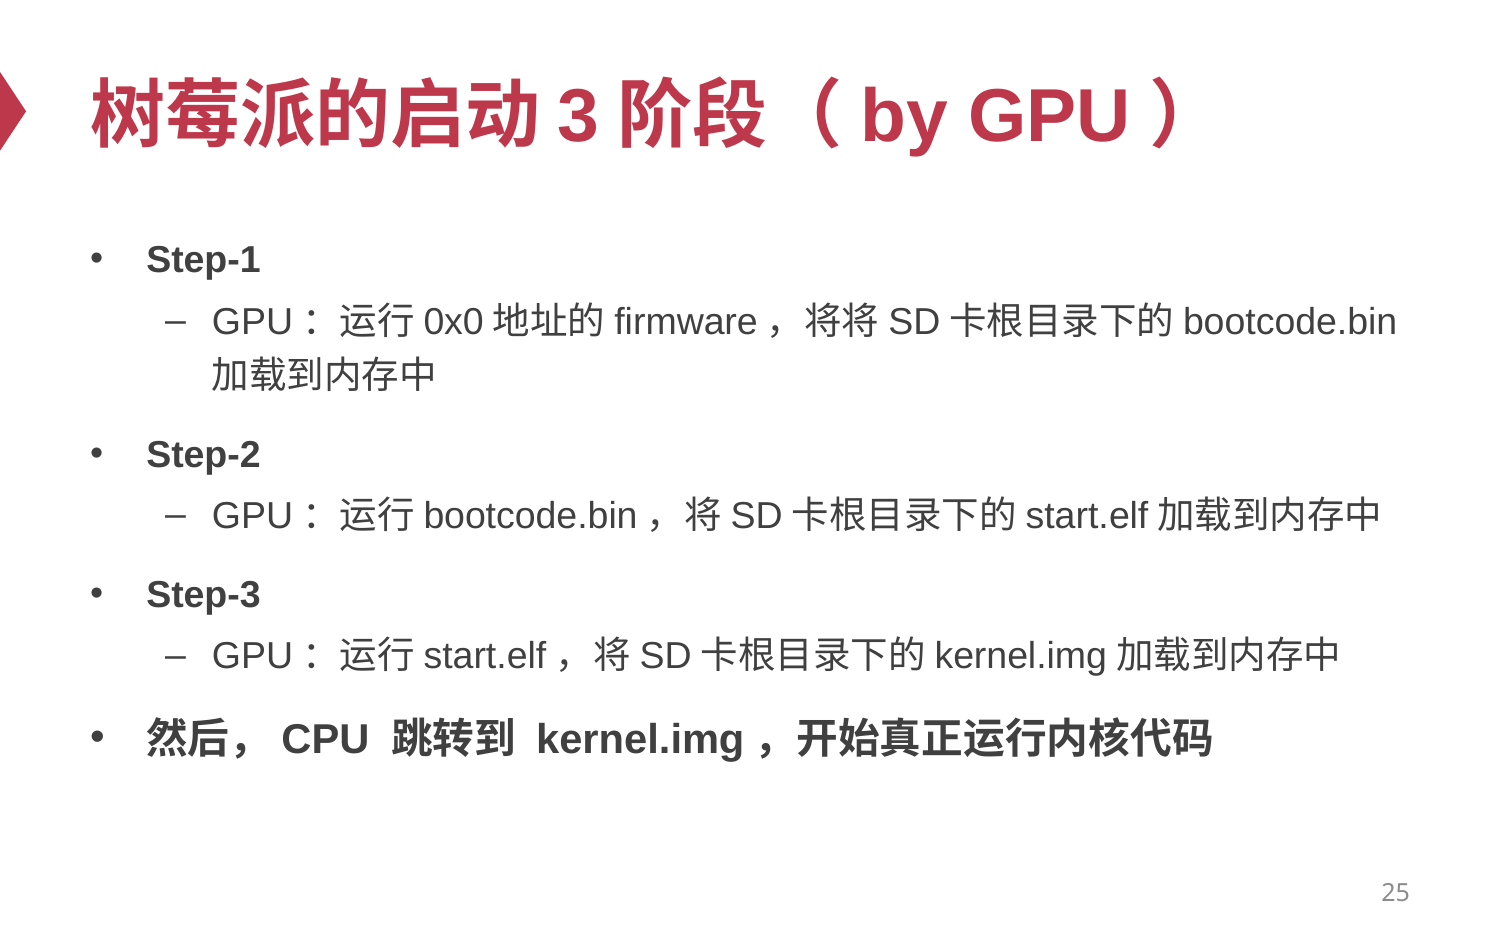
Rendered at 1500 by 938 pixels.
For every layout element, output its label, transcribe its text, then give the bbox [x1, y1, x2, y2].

slide_number 25 [1074, 868, 1425, 919]
title 树莓派的启动3阶段（by GPU） [75, 37, 1425, 186]
list Step-1 GPU：运行0x0地址的firmware，将将SD卡根目录下的bootcode.bin加载到内存中 Step-2 GPU：运行bootcode.bin，将SD卡根目录下的start.elf加载到内存中 Step-3 GPU：运行start.elf，将SD卡根目录下的kernel.img加载到内存中 然后，CPU 跳转到 kernel.img，开始真正运行内核代码 [75, 218, 1425, 838]
